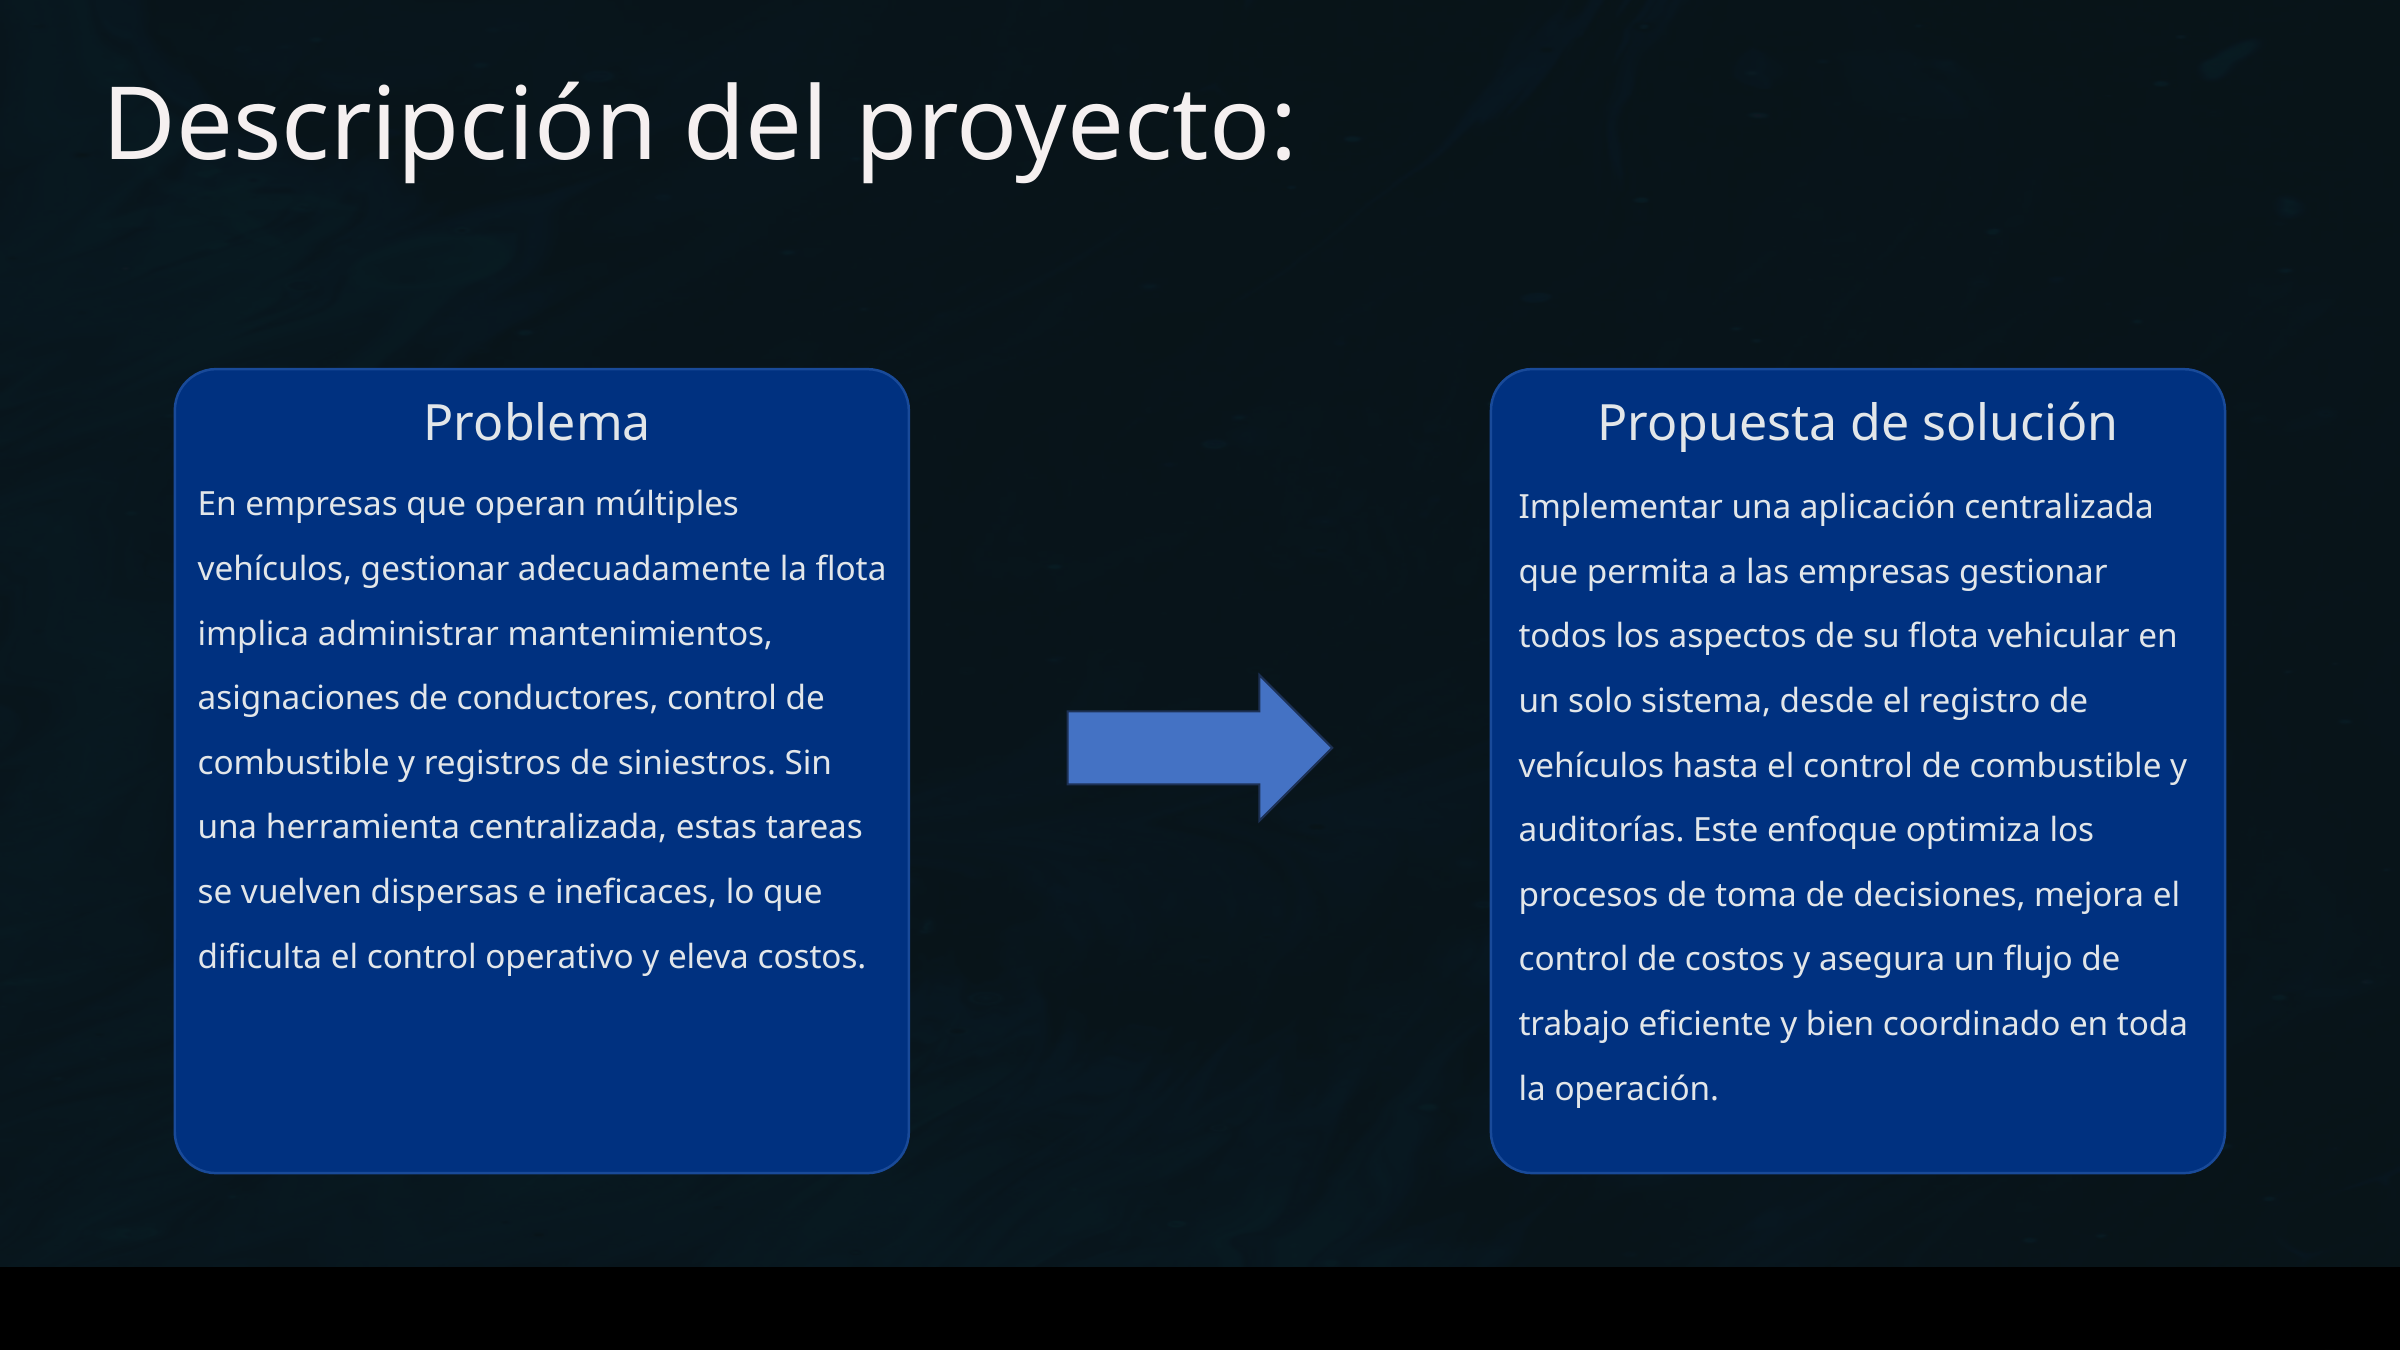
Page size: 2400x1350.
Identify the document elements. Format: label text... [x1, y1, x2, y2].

text_box Descripción del proyecto: [102, 53, 1580, 181]
text_box En empresas que operan múltiples vehículos, gestionar adecuadamente la flota implica administrar mantenimientos, asignaciones de conductores, control de combustible y registros de siniestros. Sin una herramienta centralizada, estas tareas se vuelven dispersas e ineficaces, lo que dificulta el control operativo y eleva costos. [197, 457, 890, 1146]
picture [0, 1267, 2400, 1350]
text_box [1490, 369, 2226, 1174]
text_box [1066, 672, 1334, 824]
text_box [174, 369, 909, 1174]
text_box Propuesta de solución [1605, 388, 2112, 452]
text_box Implementar una aplicación centralizada que permita a las empresas gestionar todos los aspectos de su flota vehicular en un solo sistema, desde el registro de vehículos hasta el control de combustible y auditorías. Este enfoque optimiza los procesos de toma de decisiones, mejora el control de costos y asegura un flujo de trabajo eficiente y bien coordinado en toda la operación. [1518, 460, 2203, 591]
text_box Problema [284, 388, 791, 452]
